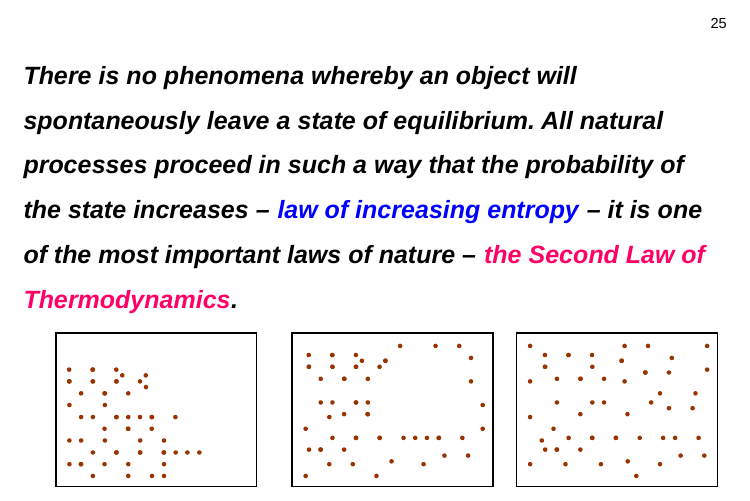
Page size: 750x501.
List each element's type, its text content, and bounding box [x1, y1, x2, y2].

text_box [292, 332, 493, 487]
slide_number 25 [558, 10, 734, 36]
text_box There is no phenomena whereby an object will spontaneously leave a state of equilibrium. All natural processes proceed in such a way that the probability of the state increases – law of increasing entropy – it is one of the most important laws of nature – the Second Law of Thermodynamics. [8, 36, 742, 321]
text_box [516, 332, 718, 487]
text_box [55, 332, 257, 487]
